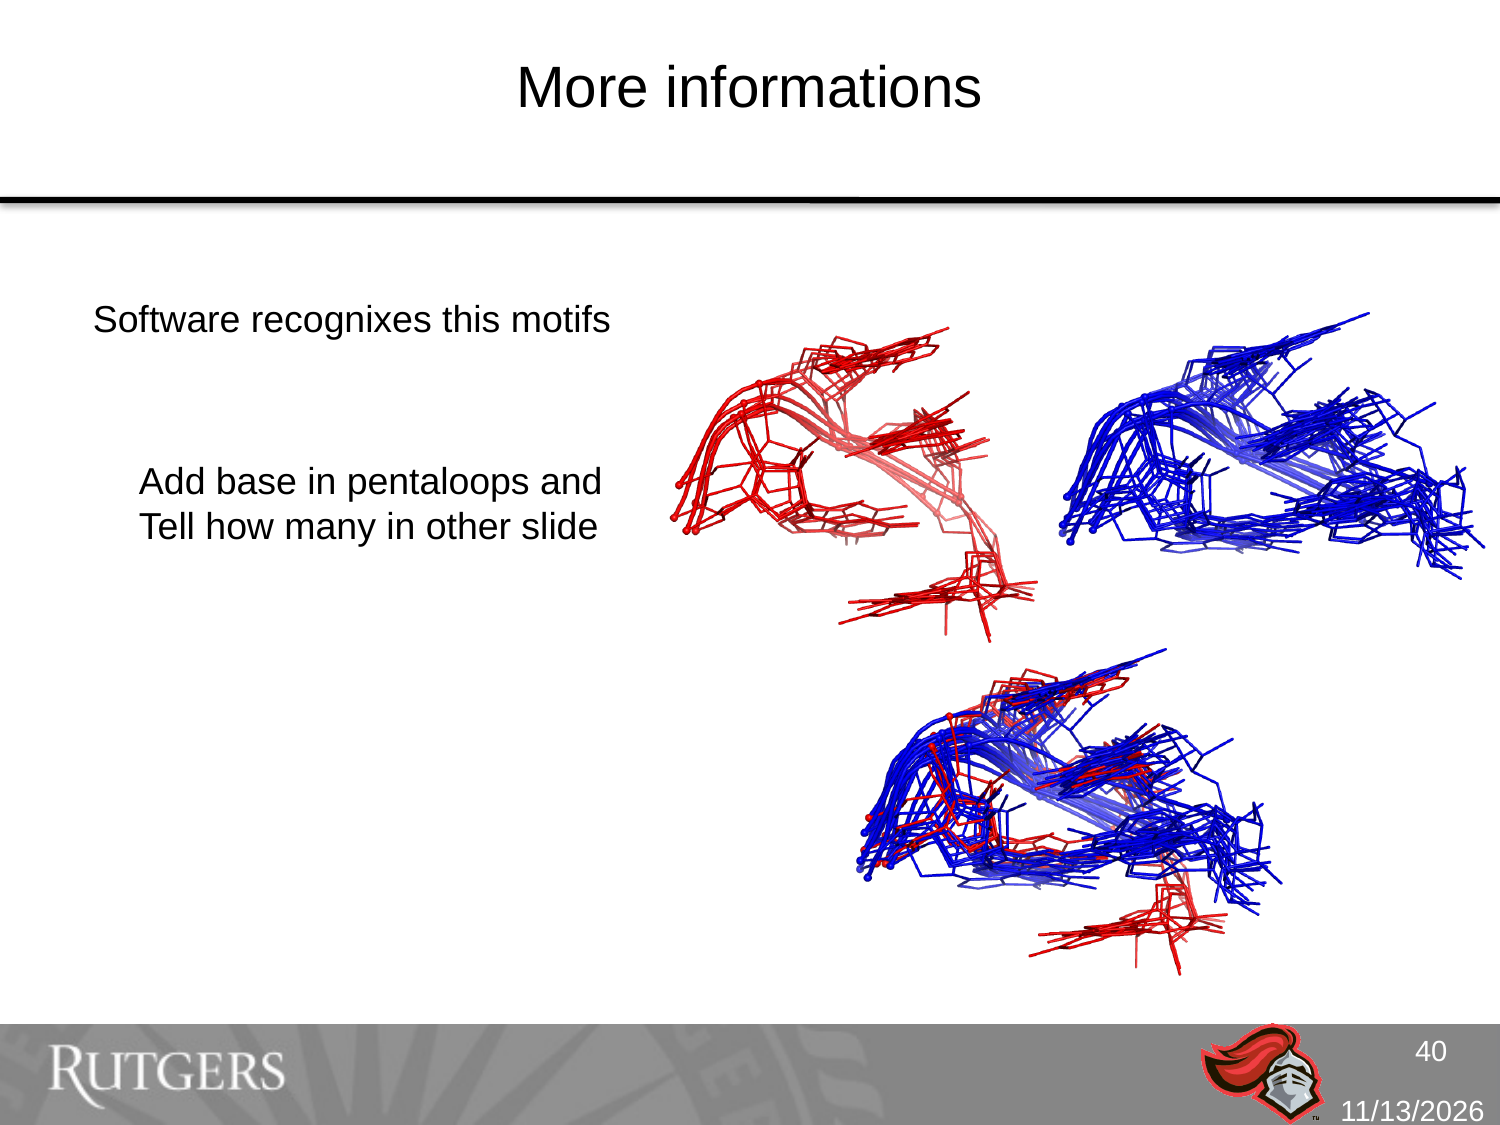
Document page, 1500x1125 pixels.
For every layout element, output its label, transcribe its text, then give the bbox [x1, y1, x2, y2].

picture [666, 299, 1500, 988]
text_box Add base in pentaloops and Tell how many in other slide [124, 449, 628, 645]
picture [0, 1023, 1500, 1125]
slide_number 40 [1362, 1024, 1463, 1063]
title More informations [74, 0, 1426, 176]
text_box Software recognixes this motifs [78, 287, 627, 348]
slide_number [1149, 1084, 1500, 1125]
